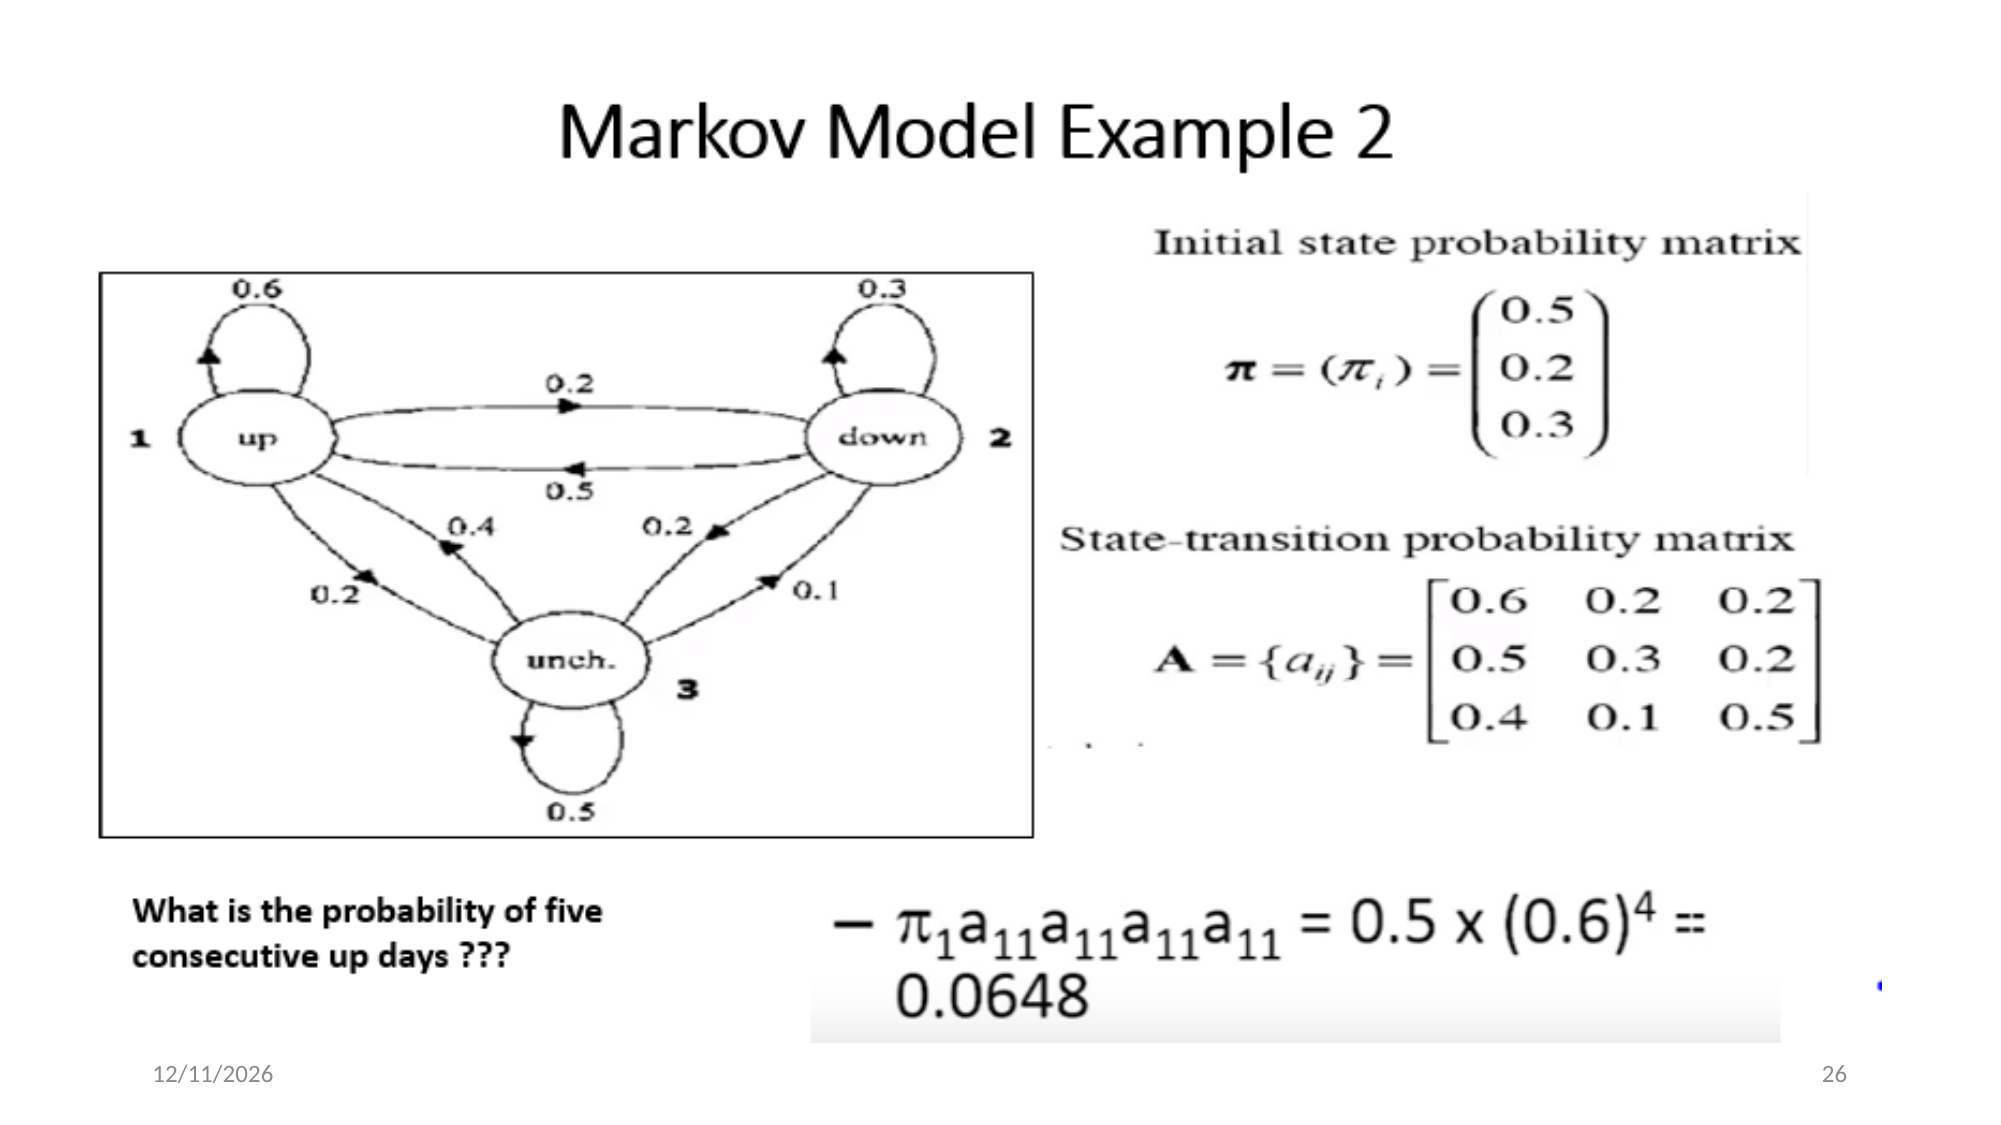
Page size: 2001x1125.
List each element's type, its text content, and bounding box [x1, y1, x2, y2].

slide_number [137, 1043, 588, 1103]
picture [82, 62, 1882, 1043]
slide_number 26 [1412, 1043, 1863, 1103]
